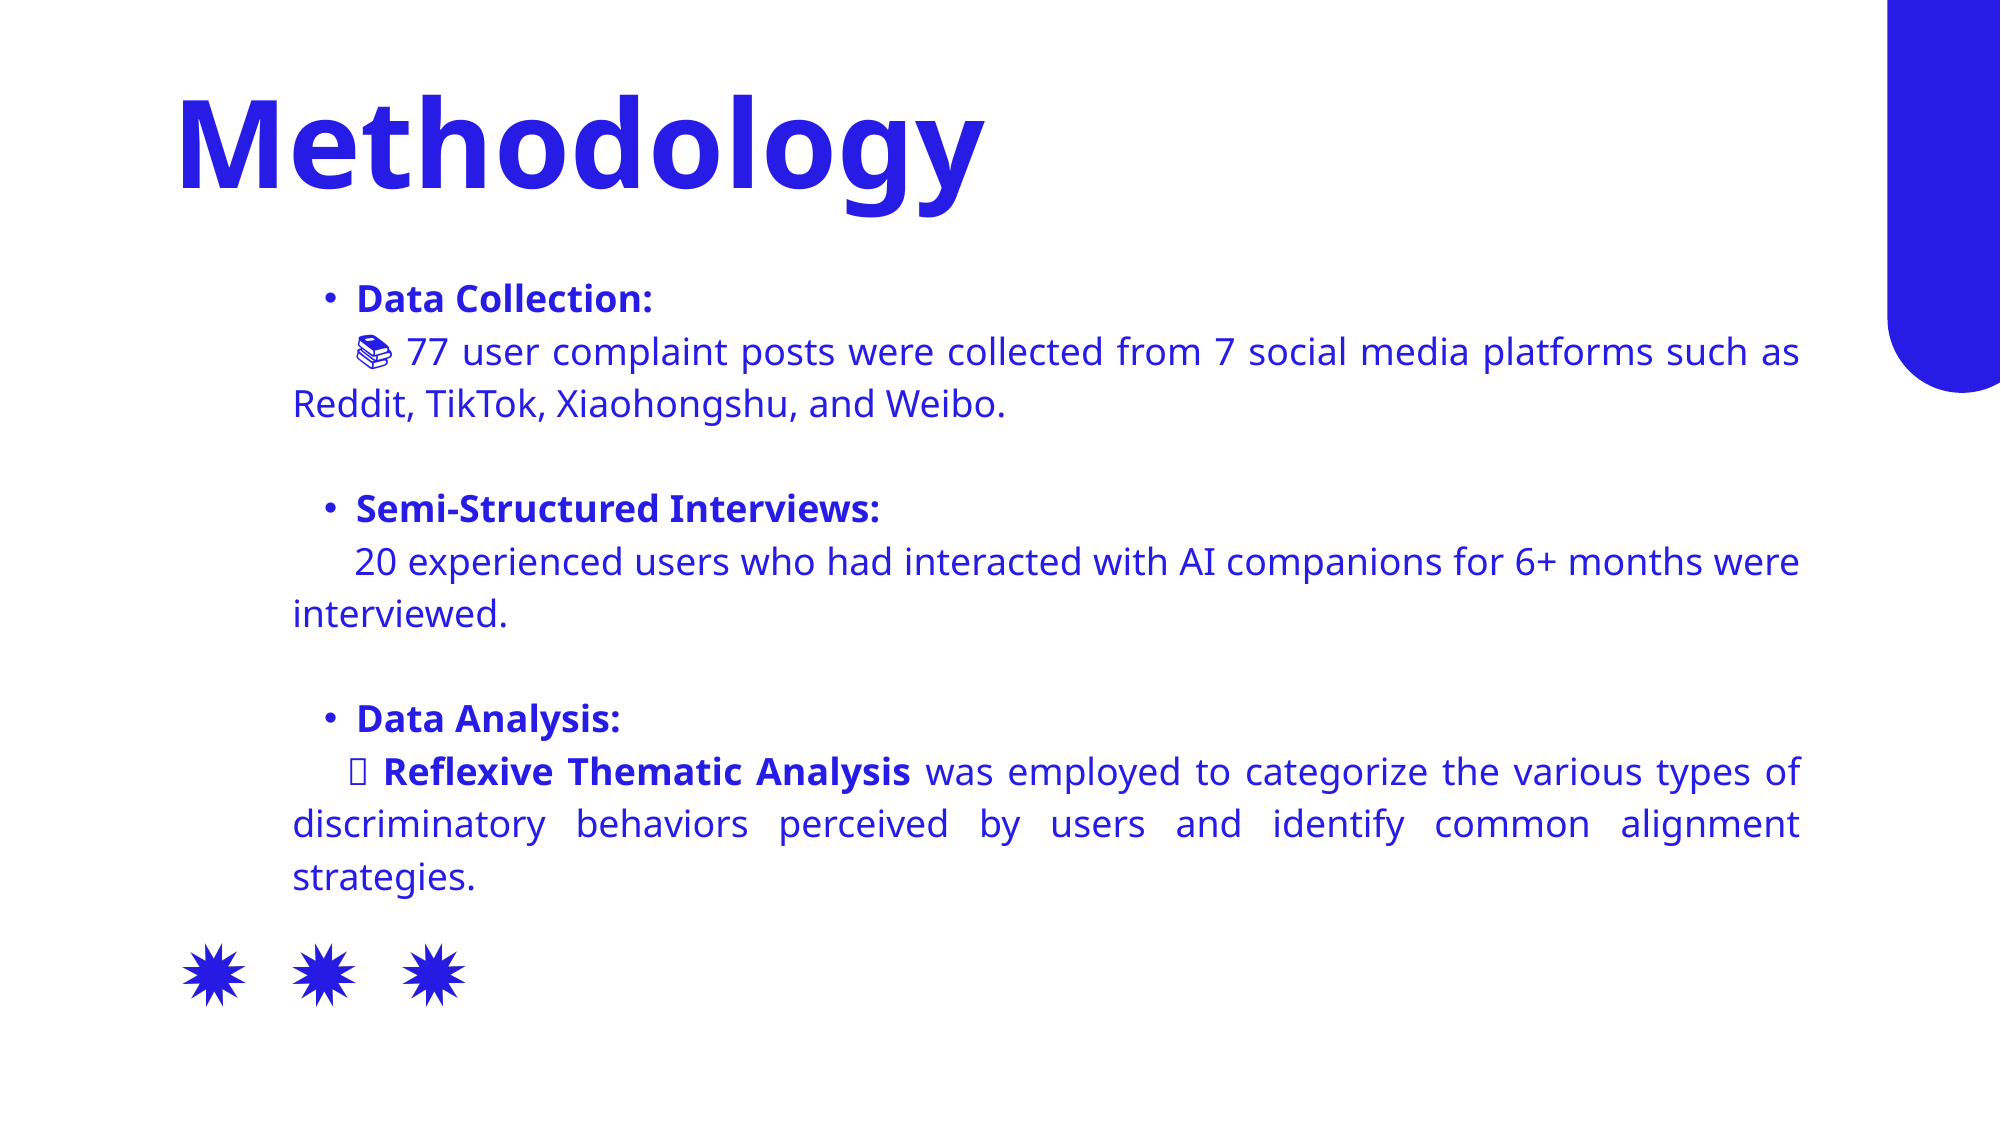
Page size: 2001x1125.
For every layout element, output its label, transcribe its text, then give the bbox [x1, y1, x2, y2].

text_box Data Collection: 📚 77 user complaint posts were collected from 7 social media platforms such as Reddit, TikTok, Xiaohongshu, and Weibo. Semi-Structured Interviews: 20 experienced users who had interacted with AI companions for 6+ months were interviewed. Data Analysis: 🔄 Reflexive Thematic Analysis was employed to categorize the various types of discriminatory behaviors perceived by users and identify common alignment strategies. [292, 267, 1802, 950]
text_box [292, 943, 356, 1007]
text_box Methodology [140, 91, 1137, 214]
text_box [1886, 0, 2000, 394]
text_box [402, 943, 466, 1007]
text_box [182, 943, 246, 1007]
